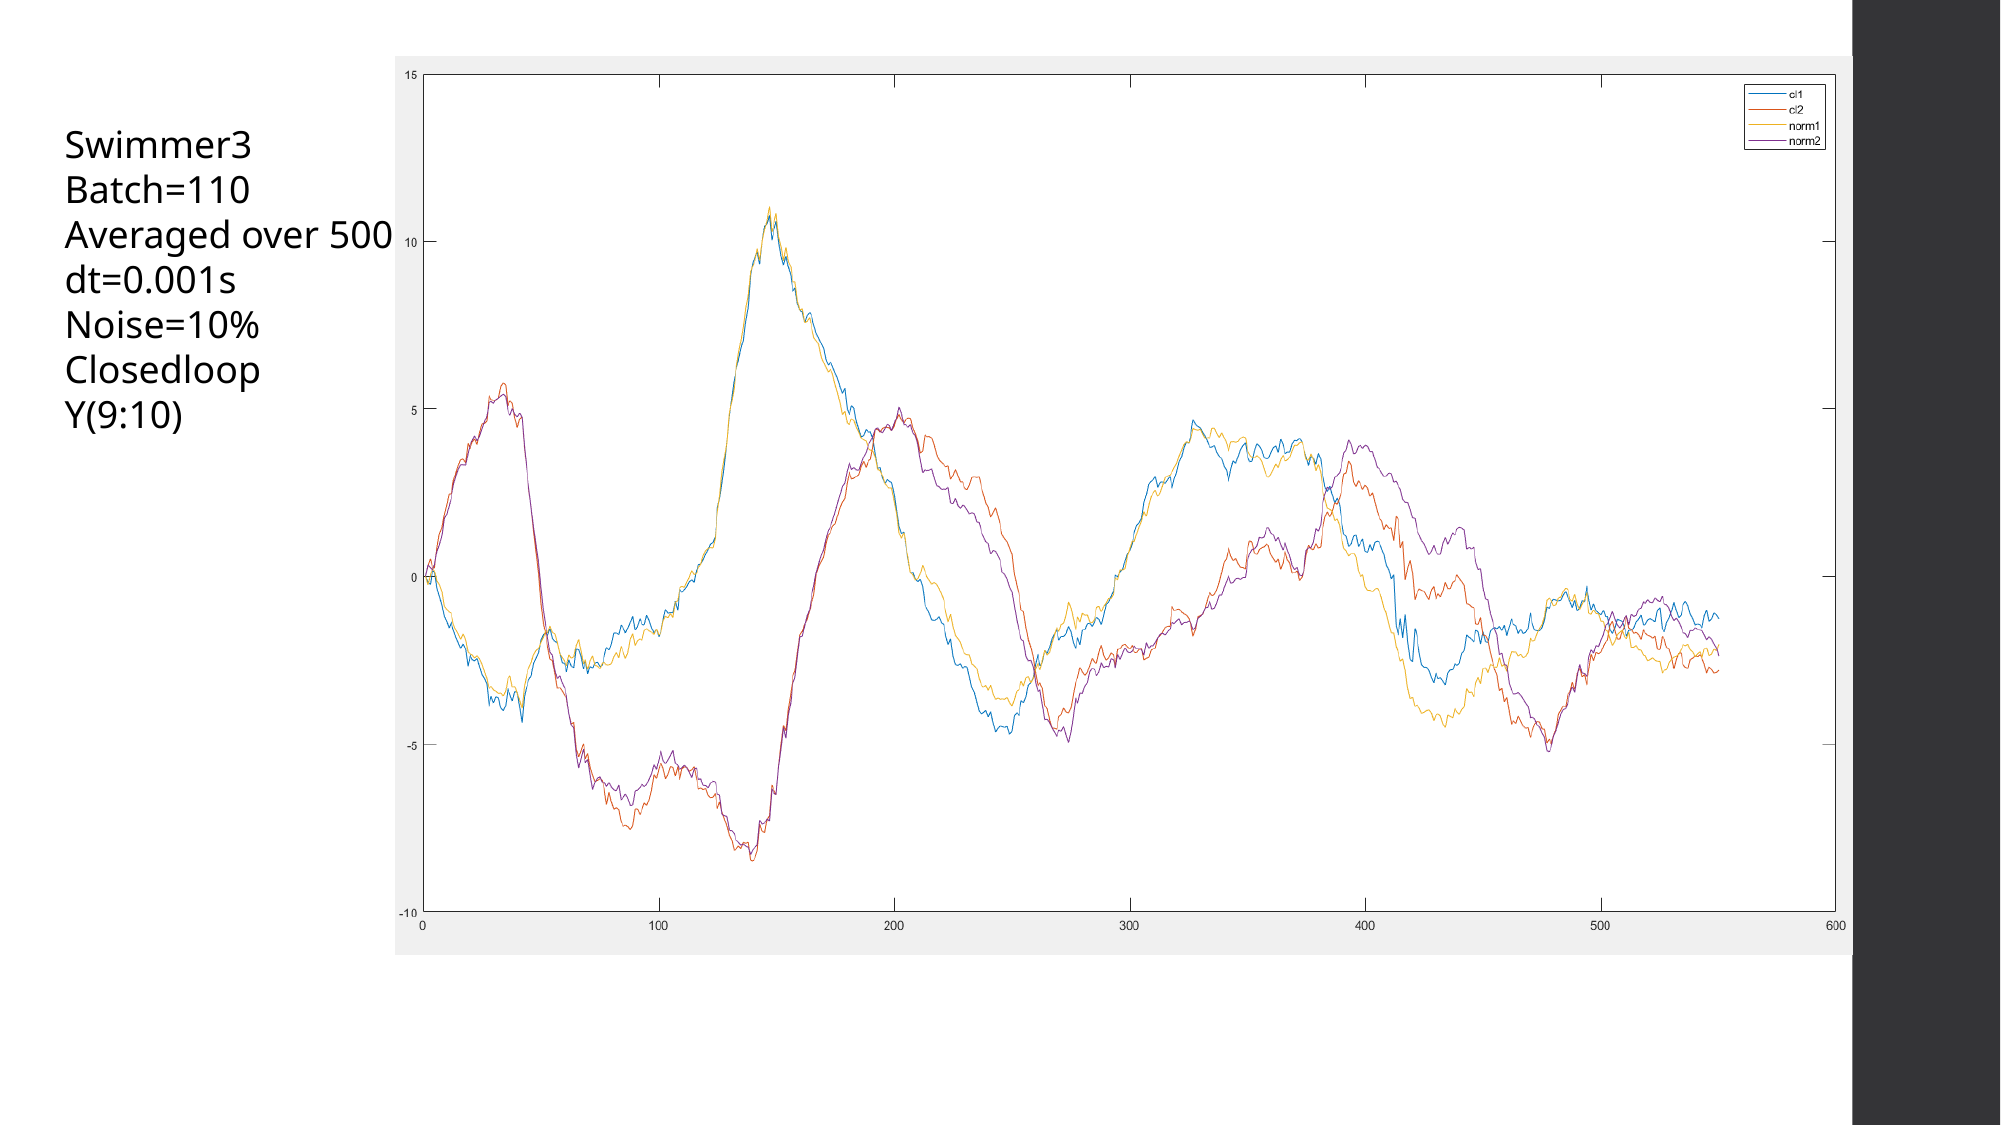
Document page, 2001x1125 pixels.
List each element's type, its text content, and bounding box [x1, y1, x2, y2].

picture [395, 56, 1853, 955]
text_box Swimmer3 Batch=110 Averaged over 500 dt=0.001s Noise=10% Closedloop Y(9:10) [49, 114, 387, 444]
